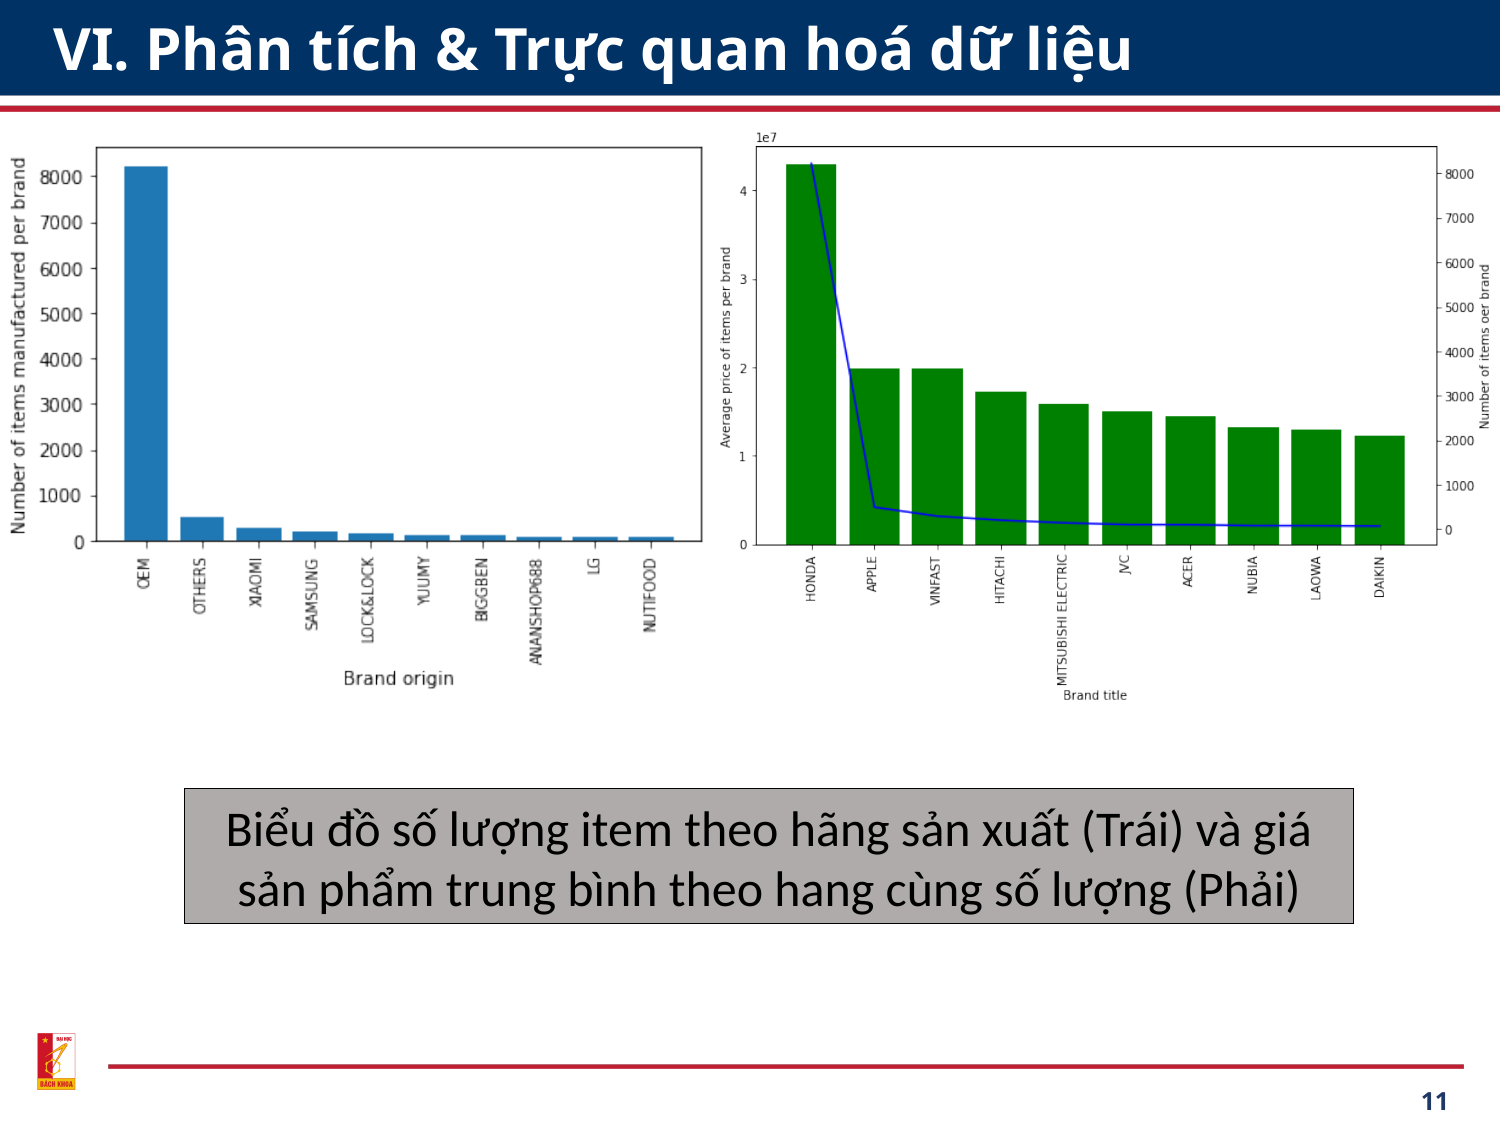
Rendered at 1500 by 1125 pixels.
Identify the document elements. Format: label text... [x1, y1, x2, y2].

title VI. Phân tích & Trực quan hoá dữ liệu [38, 12, 1462, 87]
text_box Biểu đồ số lượng item theo hãng sản xuất (Trái) và giá sản phẩm trung bình theo hang cùng số lượng (Phải) [184, 788, 1354, 924]
picture [0, 0, 1500, 1125]
list [38, 700, 1462, 1000]
slide_number 11 [1126, 1078, 1464, 1125]
